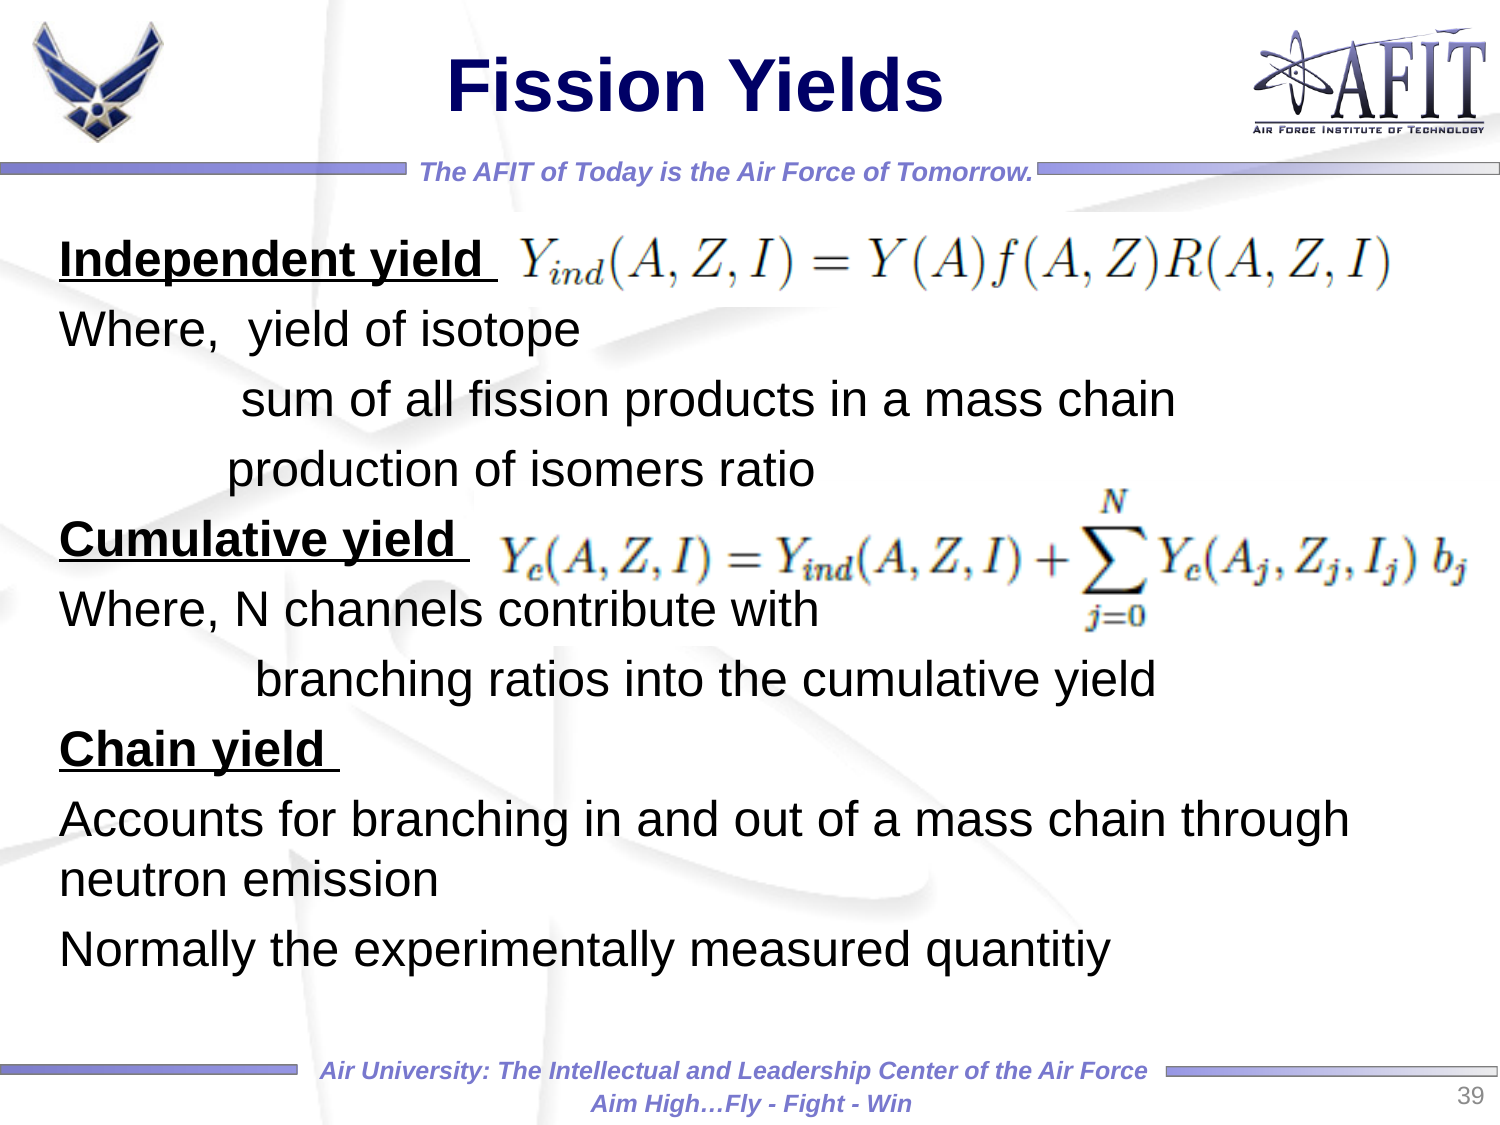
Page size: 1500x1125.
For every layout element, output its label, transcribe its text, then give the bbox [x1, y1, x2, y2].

title Fission Yields [162, 0, 1251, 163]
slide_number 39 [1149, 1065, 1500, 1125]
picture [32, 21, 162, 143]
picture [474, 479, 1500, 646]
picture [499, 212, 1394, 307]
